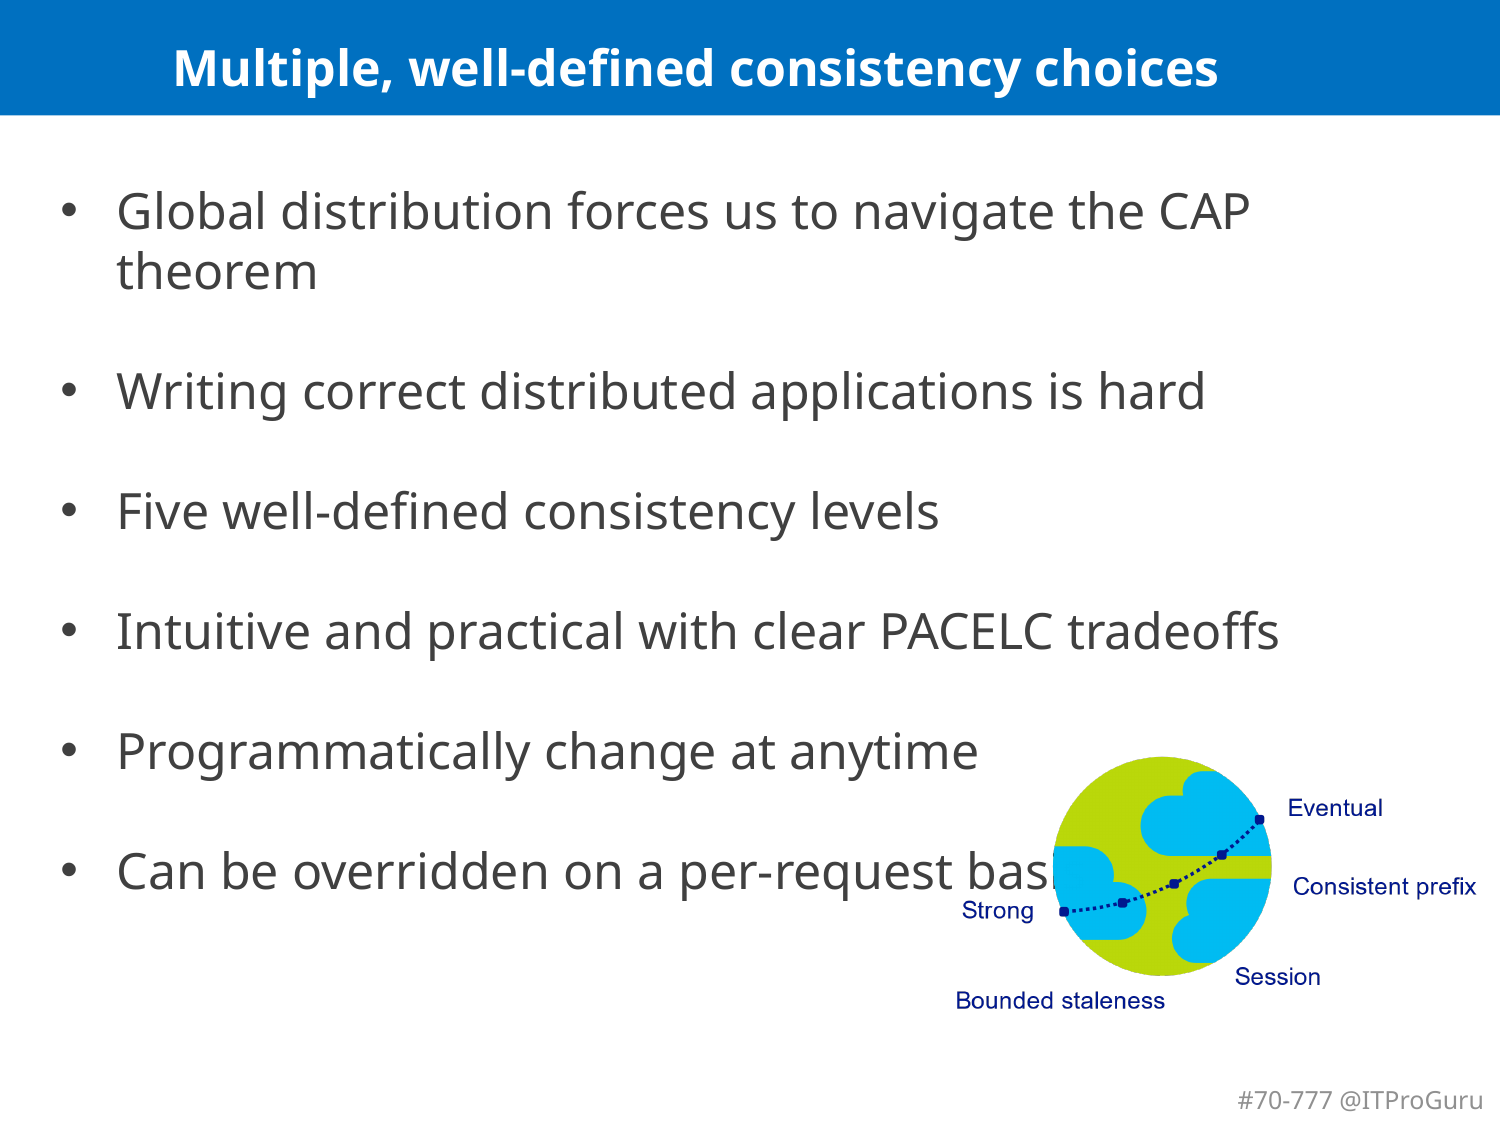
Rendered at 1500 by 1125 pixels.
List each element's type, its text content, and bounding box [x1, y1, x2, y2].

text_box Multiple, well-defined consistency choices [157, 29, 1388, 105]
picture [848, 704, 1500, 1052]
text_box Global distribution forces us to navigate the CAP theorem Writing correct distributed applications is hard Five well-defined consistency levels Intuitive and practical with clear PACELC tradeoffs Programmatically change at anytime Can be overridden on a per-request basis [45, 172, 1482, 907]
